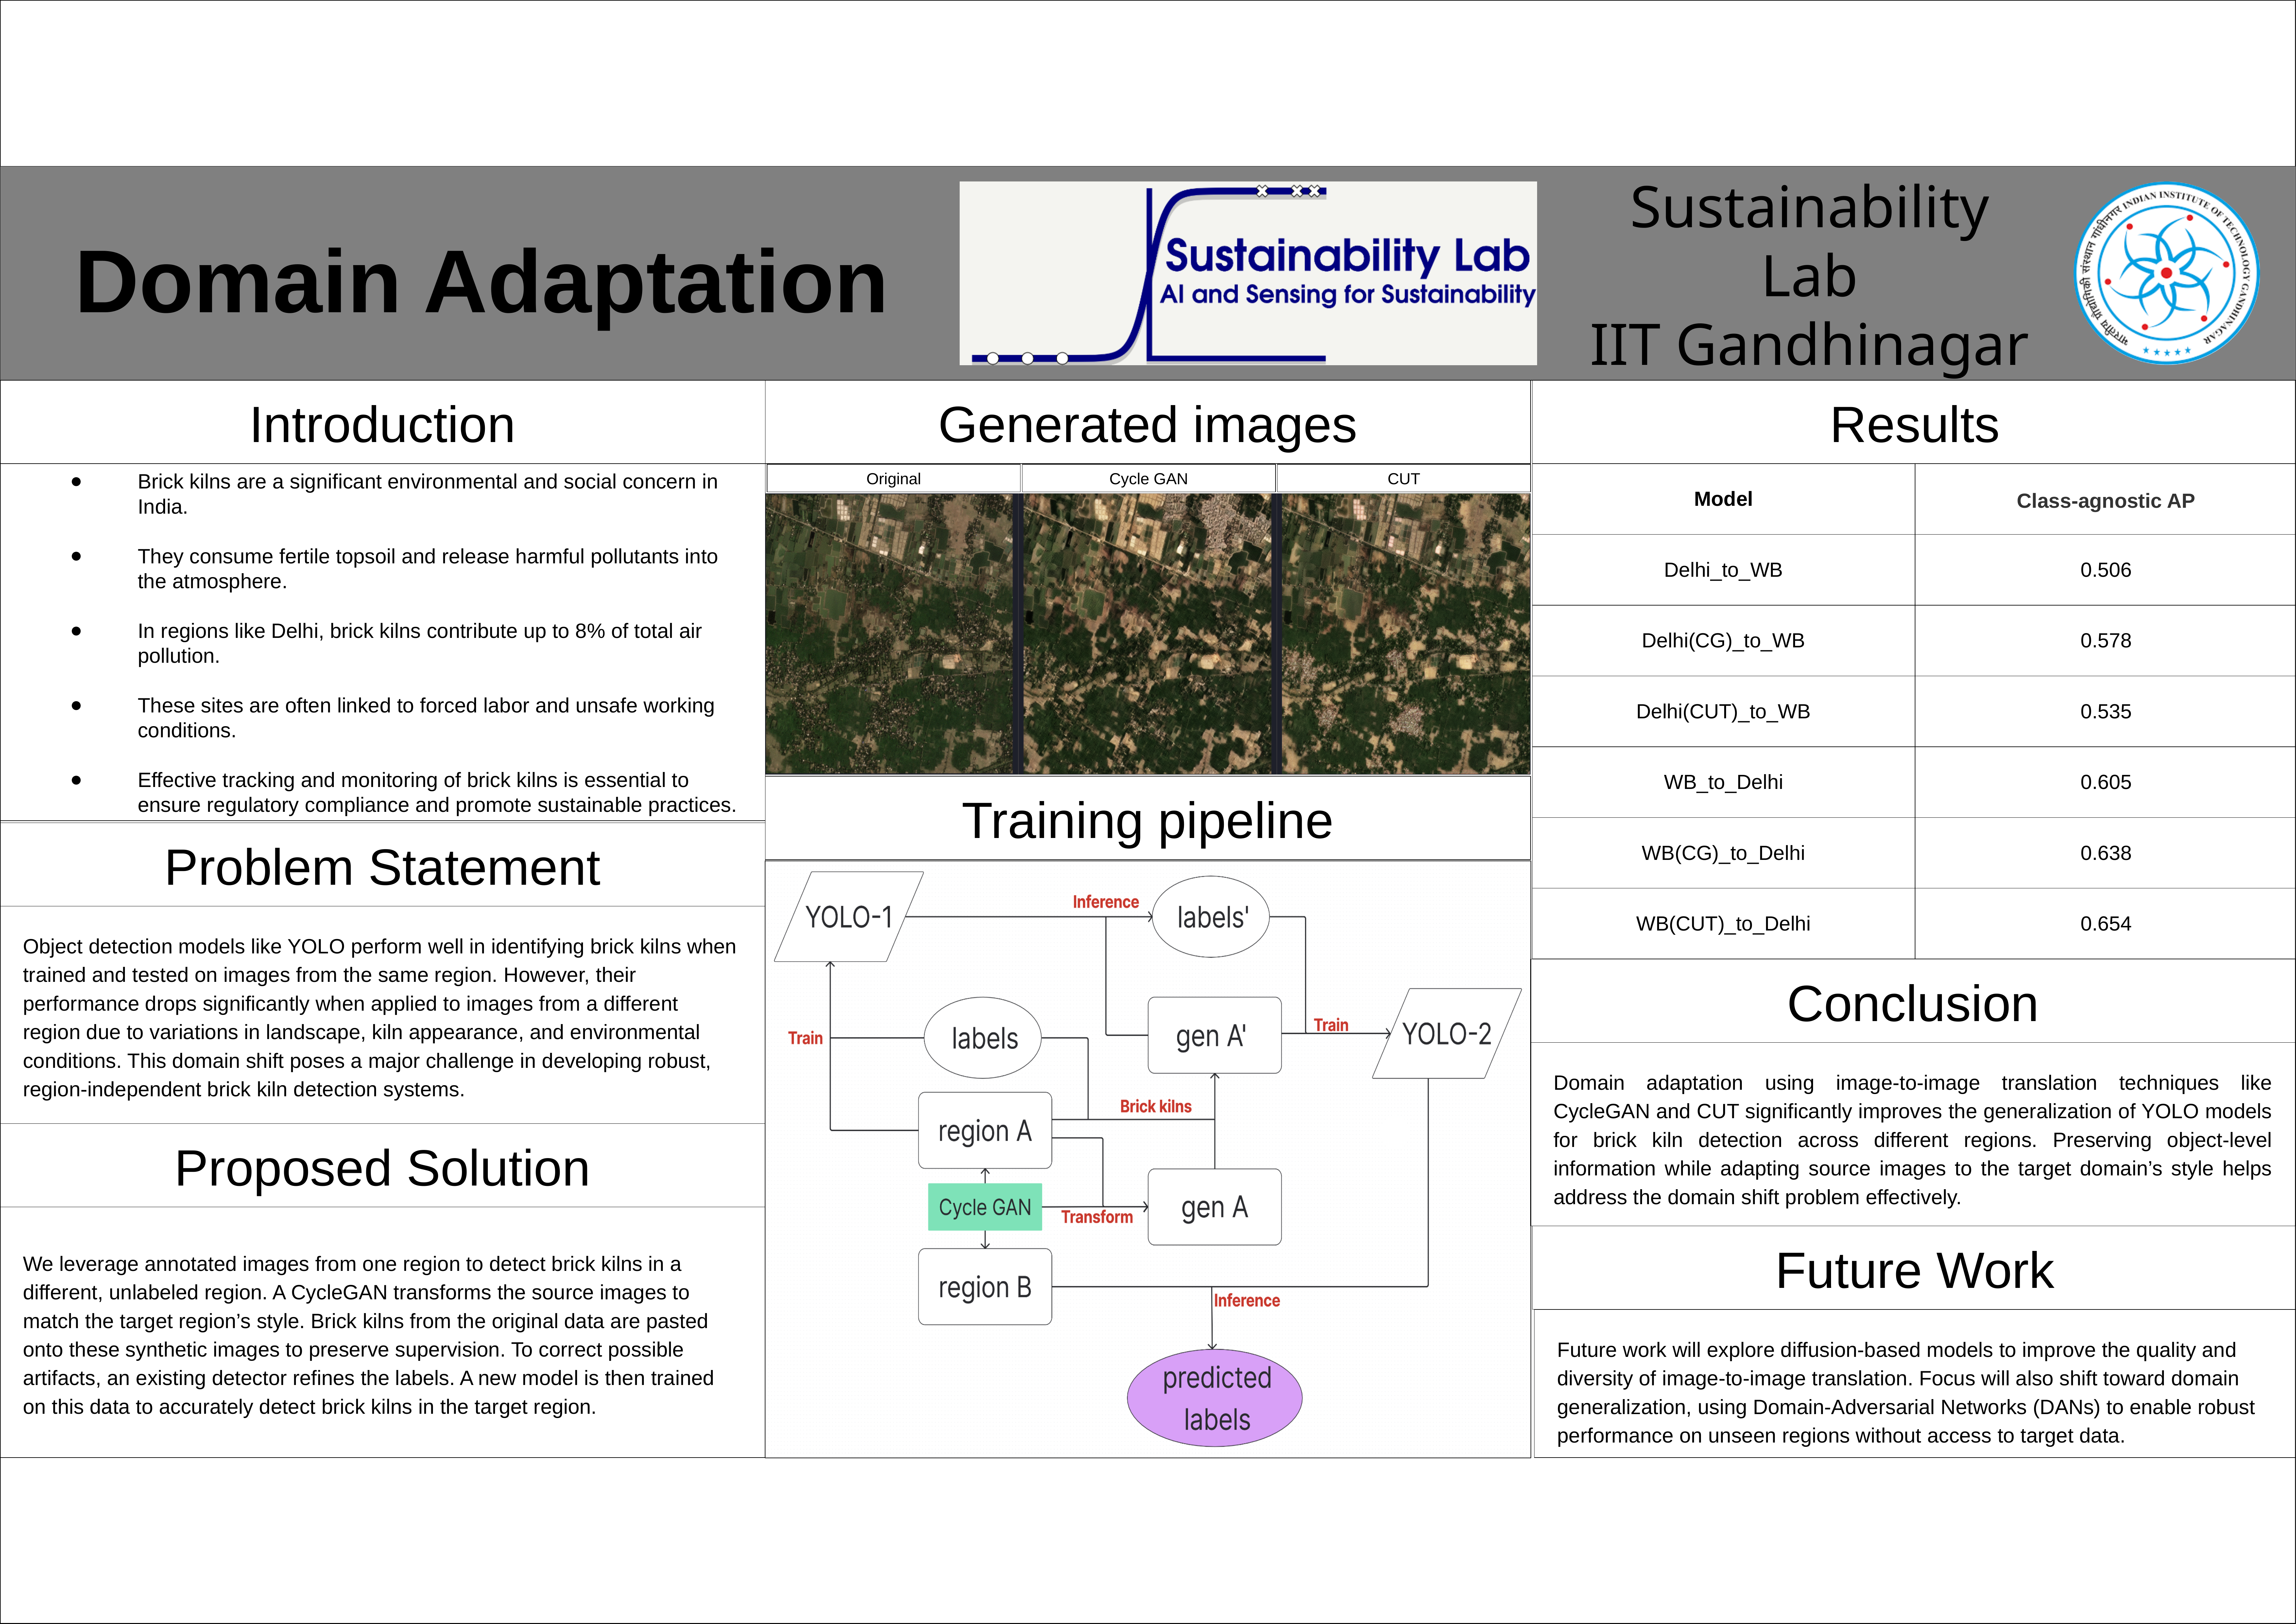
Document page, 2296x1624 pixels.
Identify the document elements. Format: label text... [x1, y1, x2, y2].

picture [2073, 276, 2260, 365]
table_header Class-agnostic AP [1915, 464, 2296, 534]
picture [2073, 181, 2164, 270]
table_cell 0.535 [1915, 676, 2296, 746]
picture [765, 493, 1531, 775]
table_cell Delhi(CG)_to_WB [1533, 606, 1915, 676]
text_box Conclusion [1532, 959, 2296, 1042]
text_box Future work will explore diffusion-based models to improve the quality and diversity of image-to-image translation. Focus will also shift toward domain generalization, using Domain-Adversarial Networks (DANs) to enable robust performance on unseen regions without access to target data. [1534, 1309, 2296, 1458]
text_box Proposed Solution [0, 1123, 763, 1207]
picture [959, 181, 1537, 365]
text_box Domain Adaptation [49, 198, 916, 355]
table_cell Delhi(CUT)_to_WB [1533, 676, 1915, 746]
text_box Generated images [765, 380, 1531, 464]
text_box Training pipeline [765, 778, 1531, 860]
table_cell 0.578 [1915, 606, 2296, 676]
table_cell 0.654 [1915, 888, 2296, 959]
table_cell Delhi_to_WB [1533, 535, 1915, 605]
table_cell WB(CUT)_to_Delhi [1533, 888, 1915, 959]
table_cell WB_to_Delhi [1533, 747, 1915, 817]
text_box CUT [1277, 464, 1531, 492]
table_cell 0.605 [1915, 747, 2296, 817]
table_cell WB(CG)_to_Delhi [1533, 818, 1915, 888]
text_box Cycle GAN [1022, 464, 1276, 492]
text_box Domain adaptation using image-to-image translation techniques like CycleGAN and CUT significantly improves the generalization of YOLO models for brick kiln detection across different regions. Preserving object-level information while adapting source images to the target domain’s style helps address the domain shift problem effectively. [1532, 1042, 2296, 1226]
text_box Sustainability Lab IIT Gandhinagar [1554, 212, 2065, 334]
text_box Brick kilns are a significant environmental and social concern in India. They consume fertile topsoil and release harmful pollutants into the atmosphere. In regions like Delhi, brick kilns contribute up to 8% of total air pollution. These sites are often linked to forced labor and unsafe working conditions. Effective tracking and monitoring of brick kilns is essential to ensure regulatory compliance and promote sustainable practices. [0, 464, 765, 821]
table_cell 0.506 [1915, 535, 2296, 605]
picture [2169, 181, 2260, 270]
text_box Original [767, 464, 1020, 492]
text_box We leverage annotated images from one region to detect brick kilns in a different, unlabeled region. A CycleGAN transforms the source images to match the target region’s style. Brick kilns from the original data are pasted onto these synthetic images to preserve supervision. To correct possible artifacts, an existing detector refines the labels. A new model is then trained on this data to accurately detect brick kilns in the target region. [0, 1207, 763, 1458]
table_header Model [1533, 464, 1915, 534]
text_box Future Work [1532, 1226, 2296, 1309]
picture [2076, 184, 2257, 362]
table_cell 0.638 [1915, 818, 2296, 888]
text_box [0, 166, 2296, 380]
picture [765, 861, 1531, 1458]
text_box Problem Statement [0, 823, 765, 906]
text_box Object detection models like YOLO perform well in identifying brick kilns when trained and tested on images from the same region. However, their performance drops significantly when applied to images from a different region due to variations in landscape, kiln appearance, and environmental conditions. This domain shift poses a major challenge in developing robust, region-independent brick kiln detection systems. [0, 906, 763, 1123]
text_box Results [1532, 380, 2296, 463]
text_box Introduction [0, 380, 765, 464]
